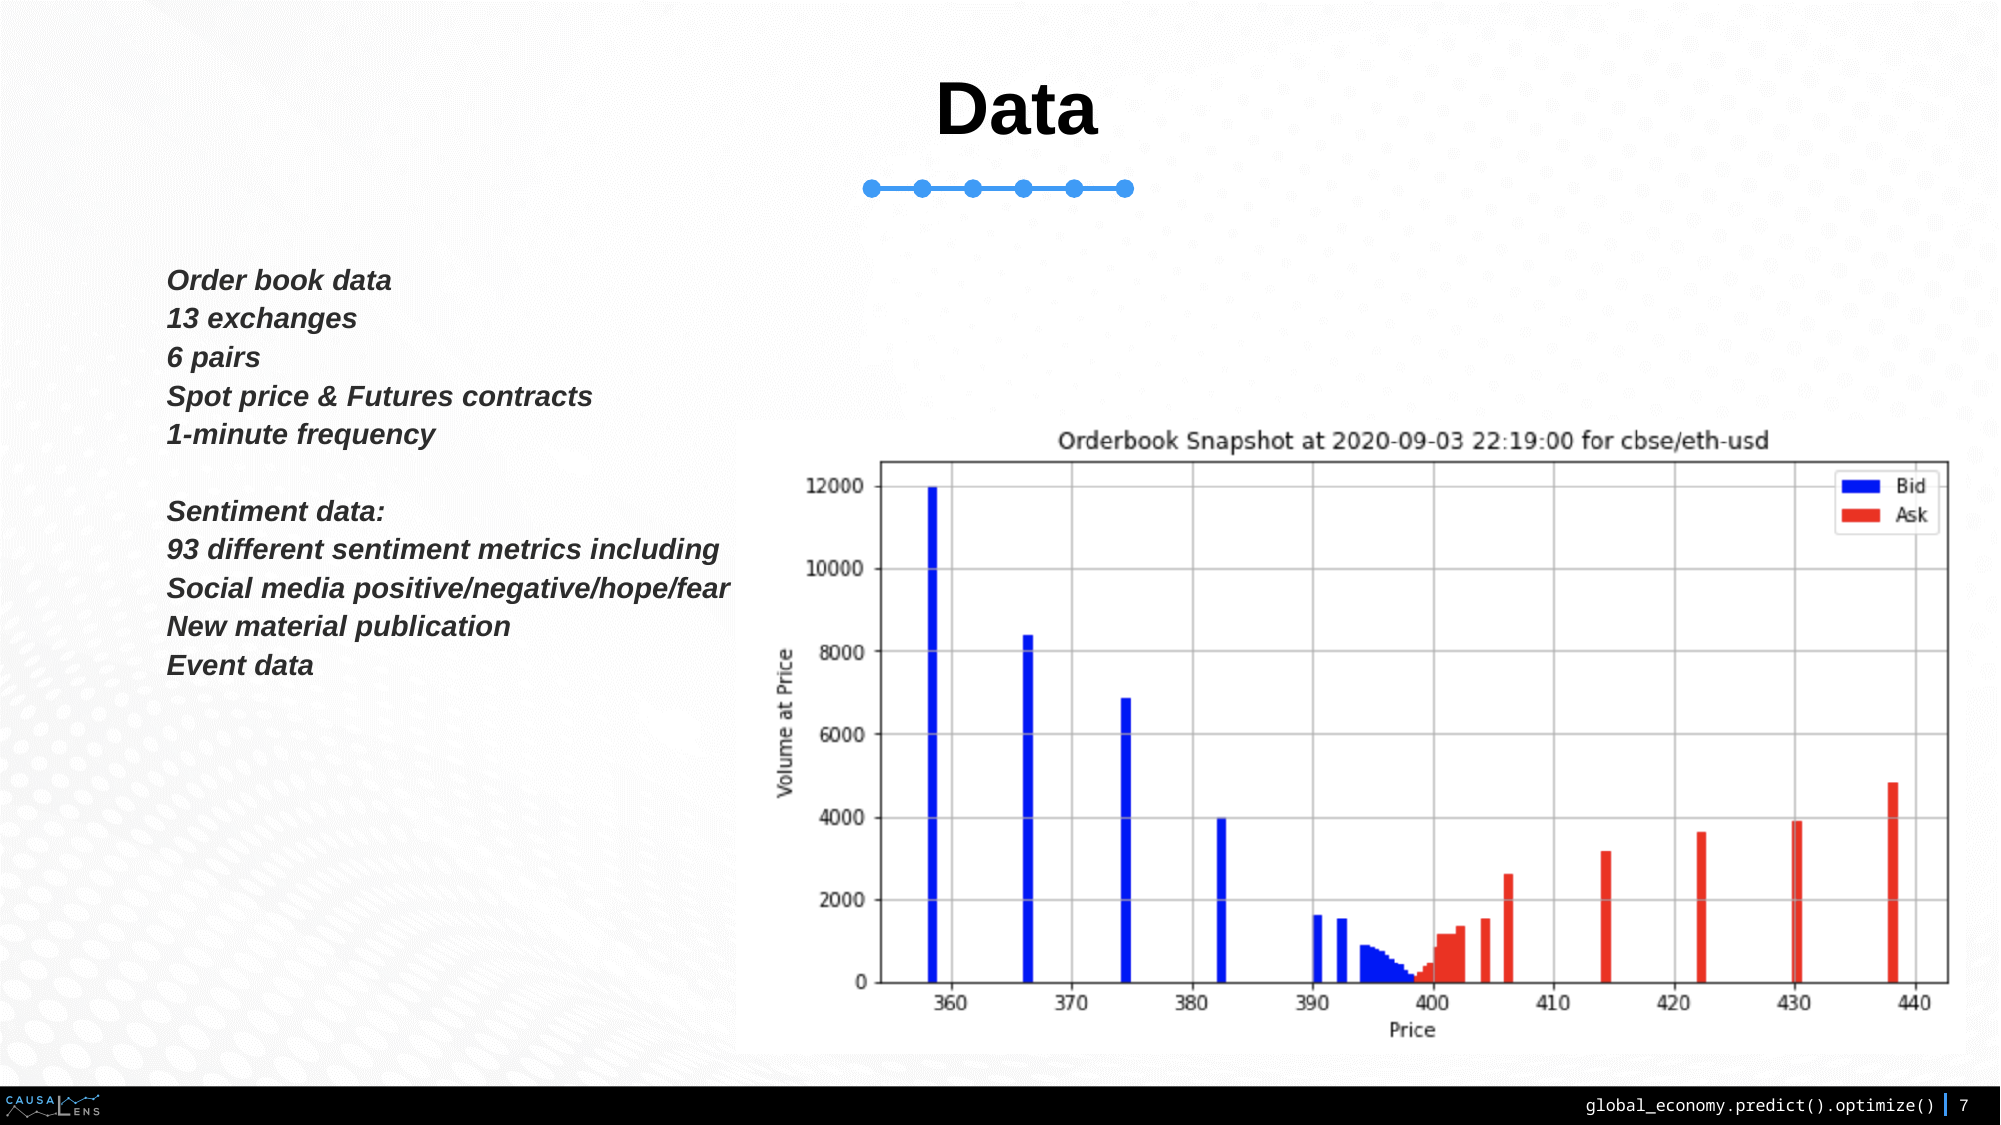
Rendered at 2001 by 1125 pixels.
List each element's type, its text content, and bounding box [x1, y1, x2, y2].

text_box Order book data 13 exchanges 6 pairs Spot price & Futures contracts 1-minute frequency Sentiment data: 93 different sentiment metrics including Social media positive/negative/hope/fear New material publication Event data [151, 250, 1694, 329]
picture [0, 1087, 106, 1124]
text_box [863, 180, 1134, 198]
title Data [0, 0, 2000, 159]
picture [0, 159, 2000, 1086]
